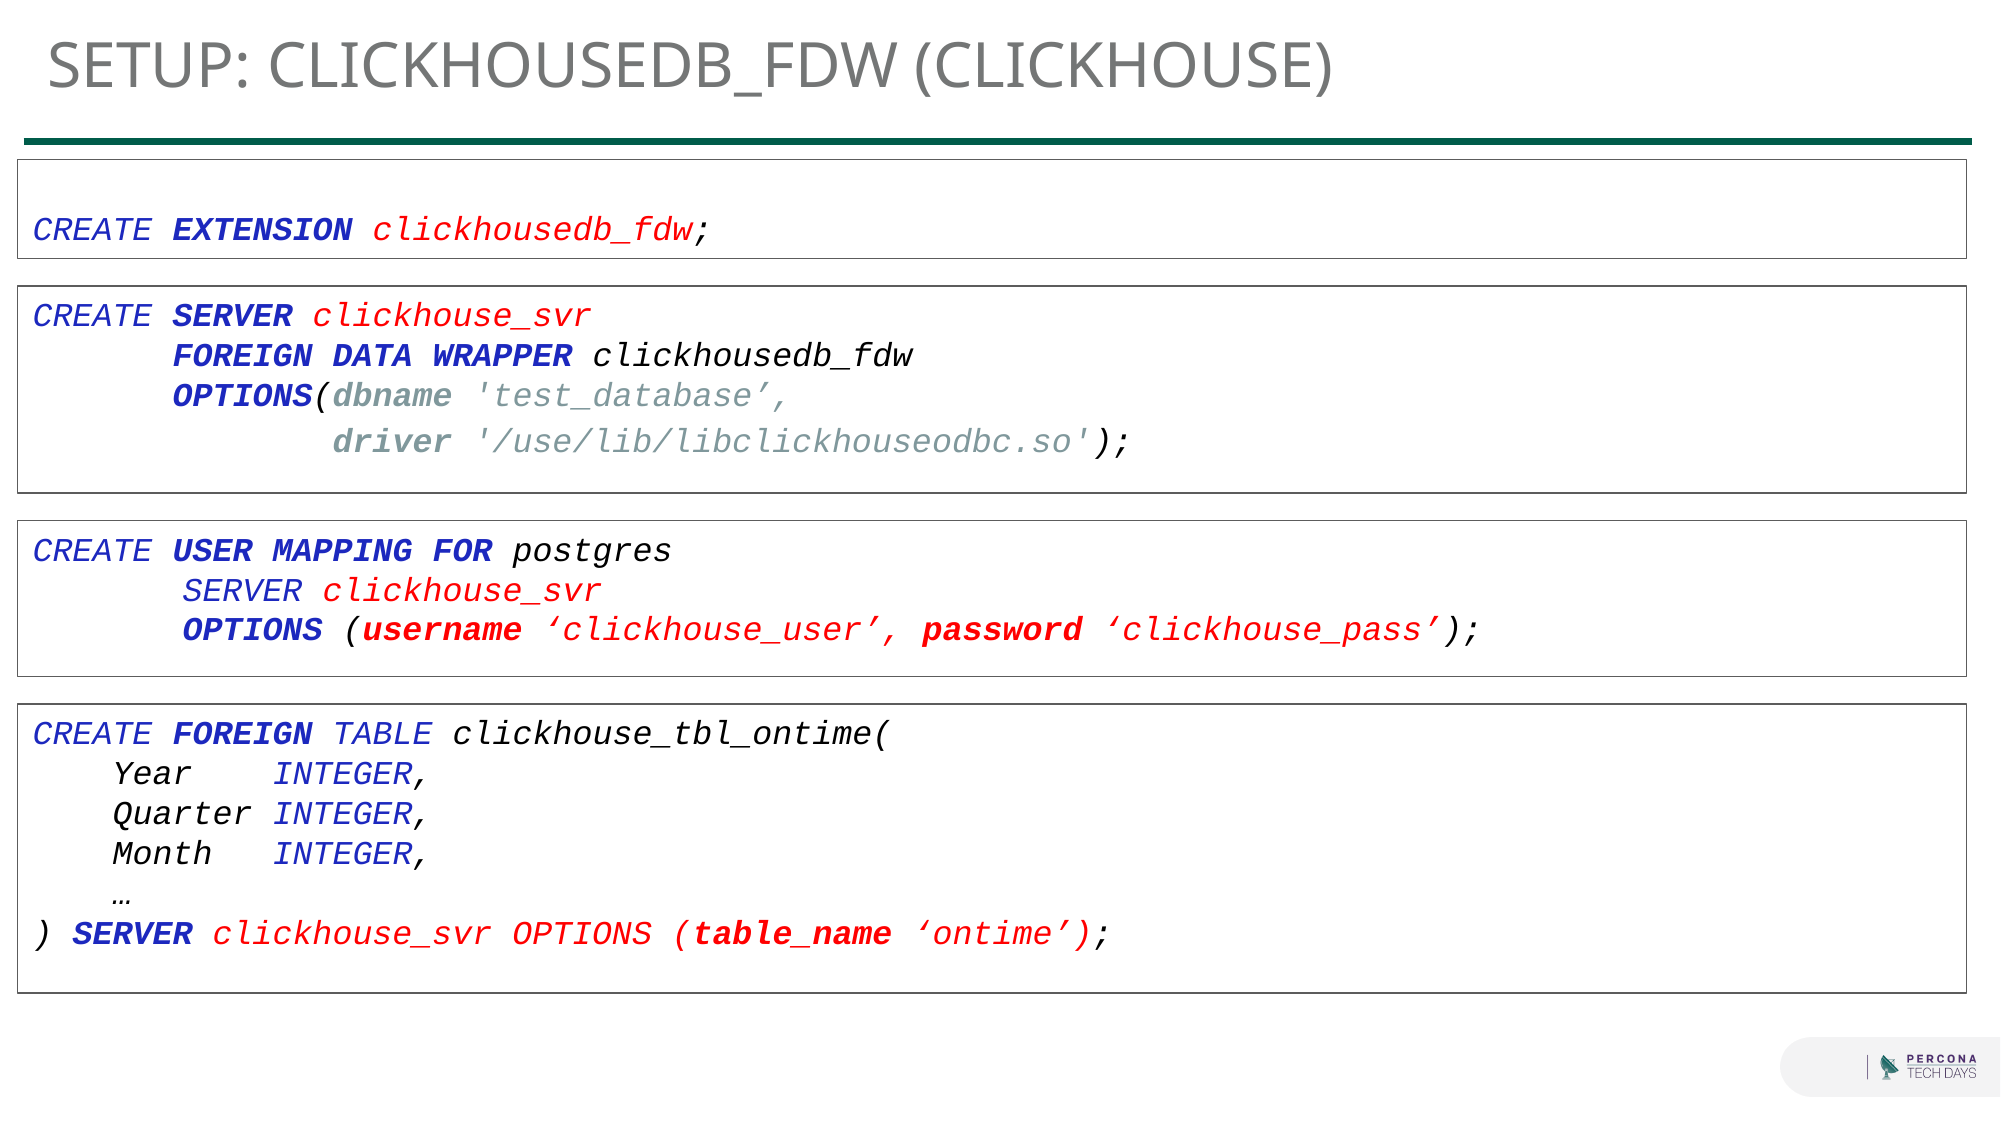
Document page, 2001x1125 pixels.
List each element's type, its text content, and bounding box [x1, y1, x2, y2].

text_box CREATE FOREIGN TABLE clickhouse_tbl_ontime( Year INTEGER, Quarter INTEGER, Month INTEGER, … ) SERVER clickhouse_svr OPTIONS (table_name ‘ontime’); [17, 703, 1967, 993]
title Setup: clickhousedb_fdw (ClickHouse) [23, 8, 1973, 128]
text_box CREATE EXTENSION clickhousedb_fdw; [17, 159, 1967, 259]
picture [1780, 1037, 2001, 1097]
text_box CREATE USER MAPPING FOR postgres SERVER clickhouse_svr OPTIONS (username ‘clickhouse_user’, password ‘clickhouse_pass’); [17, 520, 1967, 677]
text_box CREATE SERVER clickhouse_svr FOREIGN DATA WRAPPER clickhousedb_fdw OPTIONS(dbname 'test_database’, driver '/use/lib/libclickhouseodbc.so'); [17, 285, 1967, 493]
